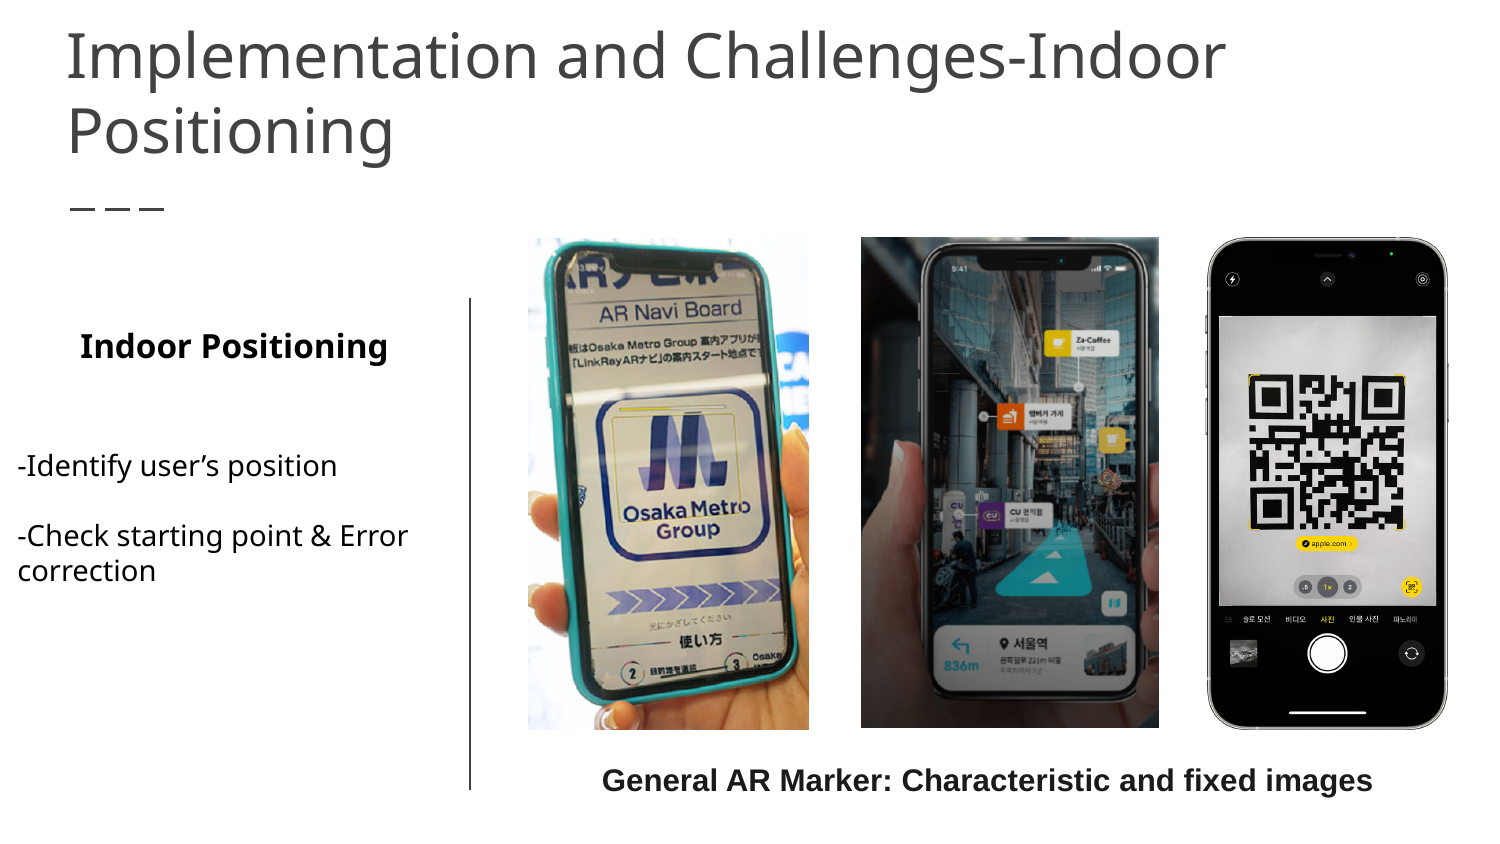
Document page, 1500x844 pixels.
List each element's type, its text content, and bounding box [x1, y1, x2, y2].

text_box General AR Marker: Characteristic and fixed images [580, 745, 1396, 813]
title Implementation and Challenges-Indoor Positioning [51, 61, 1449, 182]
text_box -Identify user’s position -Check starting point & Error correction [2, 432, 465, 603]
picture [1205, 237, 1450, 730]
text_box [528, 237, 1159, 730]
text_box Indoor Positioning [45, 310, 425, 381]
